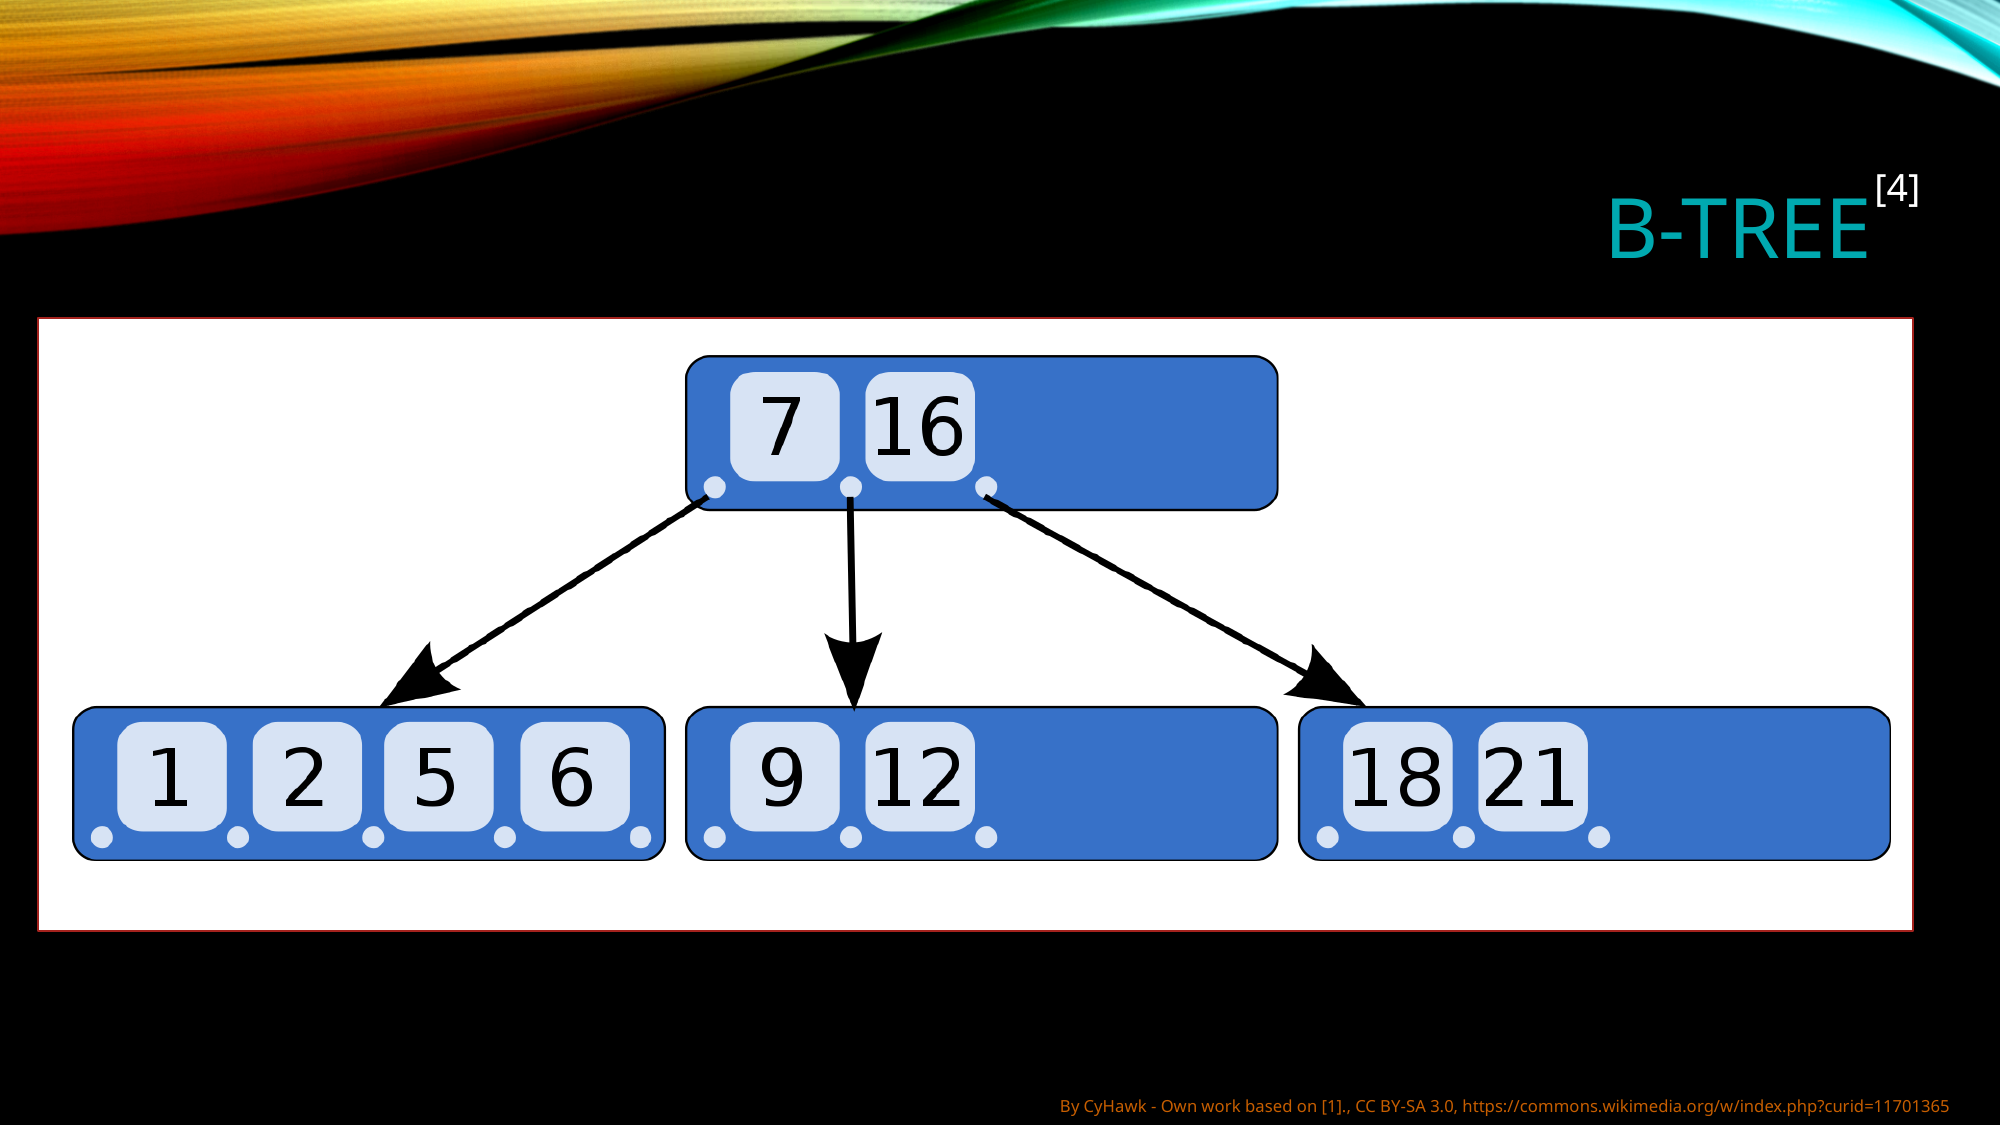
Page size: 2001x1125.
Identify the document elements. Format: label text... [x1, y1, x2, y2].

title B-Tree [474, 125, 1888, 338]
text_box [37, 317, 1914, 932]
picture [0, 0, 2000, 237]
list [71, 355, 1891, 861]
text_box By CyHawk - Own work based on [1]., CC BY-SA 3.0, https://commons.wikimedia.org/w/index.php?curid=11701365 [1045, 1088, 2000, 1124]
text_box [4] [1859, 156, 1942, 217]
